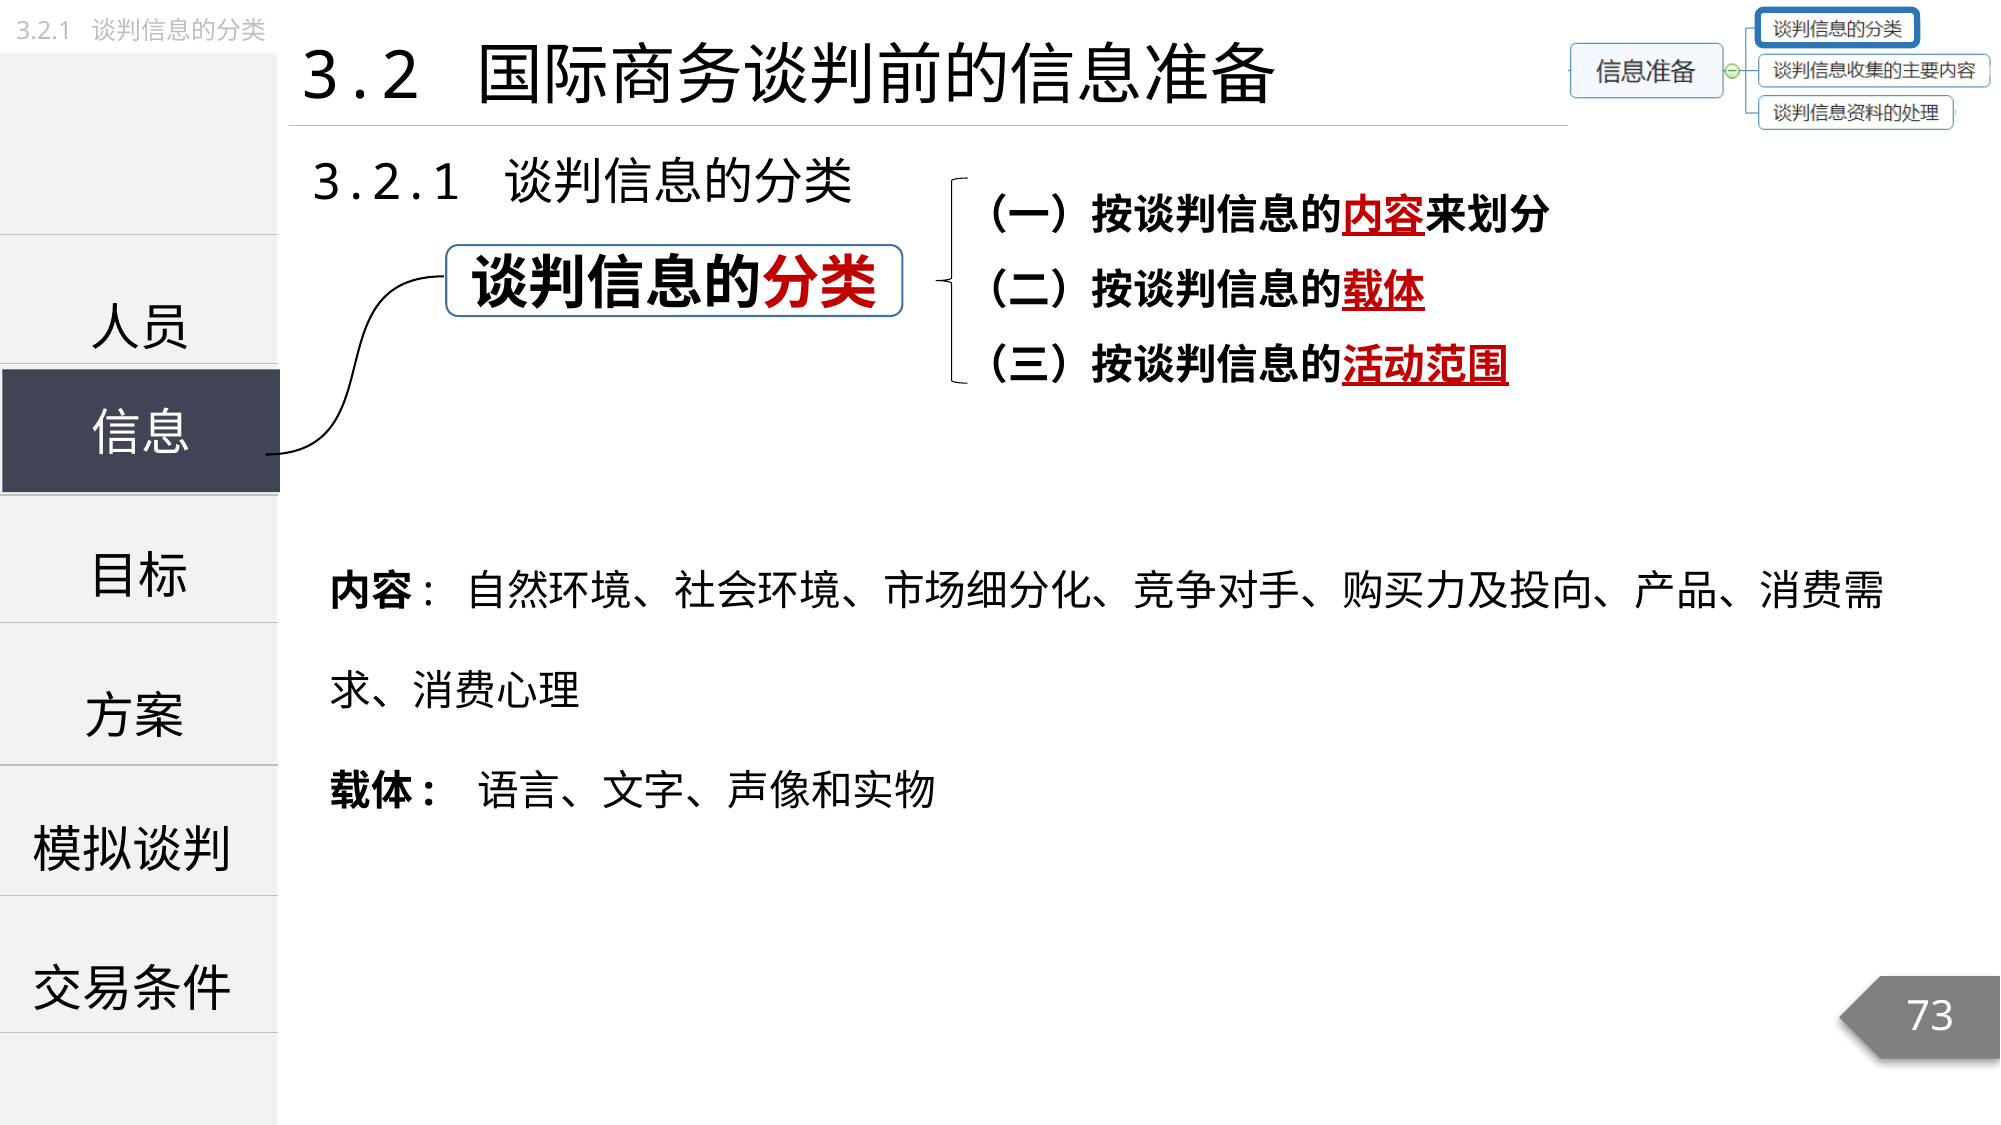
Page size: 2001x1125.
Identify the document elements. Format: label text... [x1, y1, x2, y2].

text_box 交易条件 [0, 918, 271, 1024]
table_cell [0, 766, 278, 894]
picture [1568, 7, 1996, 131]
text_box 目标 [1, 506, 277, 612]
table_header [0, 235, 278, 363]
text_box 3.2 国际商务谈判前的信息准备 [285, 24, 1292, 120]
table_cell [0, 896, 278, 1032]
text_box 73 [1839, 976, 2000, 1059]
table_cell [0, 496, 278, 622]
text_box 内容: 自然环境、社会环境、市场细分化、竞争对手、购买力及投向、产品、消费需求、消费心理 载体: 语言、文字、声像和实物 [314, 506, 1940, 922]
text_box 3.2.1 谈判信息的分类 [296, 142, 868, 217]
text_box 方案 [0, 646, 273, 751]
text_box [935, 177, 968, 384]
table_header [0, 364, 265, 379]
table_cell [0, 623, 278, 764]
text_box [265, 276, 444, 455]
text_box [0, 1033, 278, 1125]
table_header [0, 485, 278, 494]
text_box 模拟谈判 [0, 780, 271, 885]
text_box 3.2.1 谈判信息的分类 [1, 7, 282, 53]
text_box （一）按谈判信息的内容来划分 （二）按谈判信息的载体 （三）按谈判信息的活动范围 [951, 155, 1621, 395]
text_box 谈判信息的分类 [445, 244, 904, 318]
text_box 人员 [2, 258, 278, 363]
text_box [0, 52, 278, 234]
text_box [2, 369, 586, 493]
